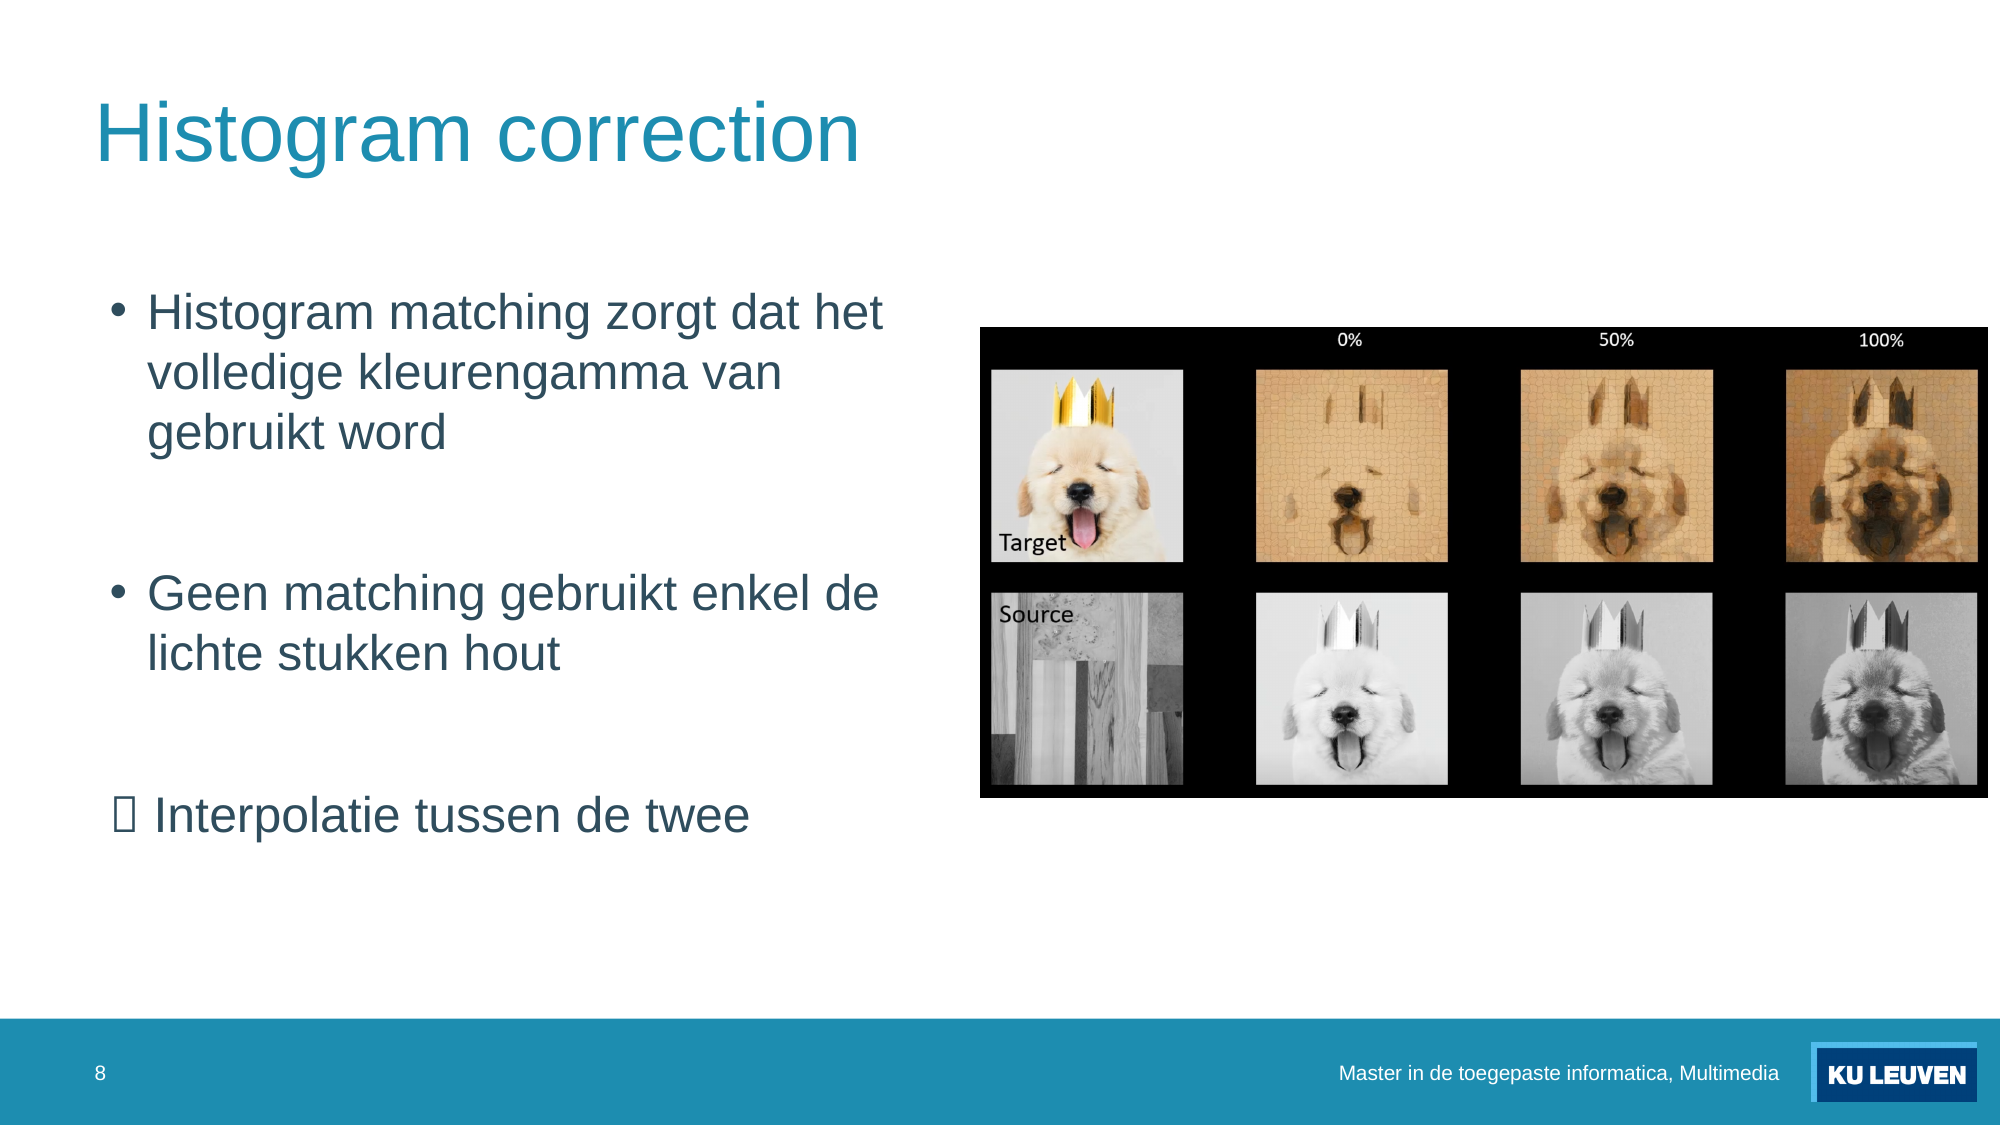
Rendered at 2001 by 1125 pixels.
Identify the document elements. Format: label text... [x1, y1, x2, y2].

slide_number 8 [94, 1018, 201, 1125]
title Histogram correction [94, 33, 1906, 223]
footer Master in de toegepaste informatica, Multimedia [989, 1018, 1809, 1125]
picture [1811, 1042, 1977, 1102]
picture [980, 327, 1989, 798]
